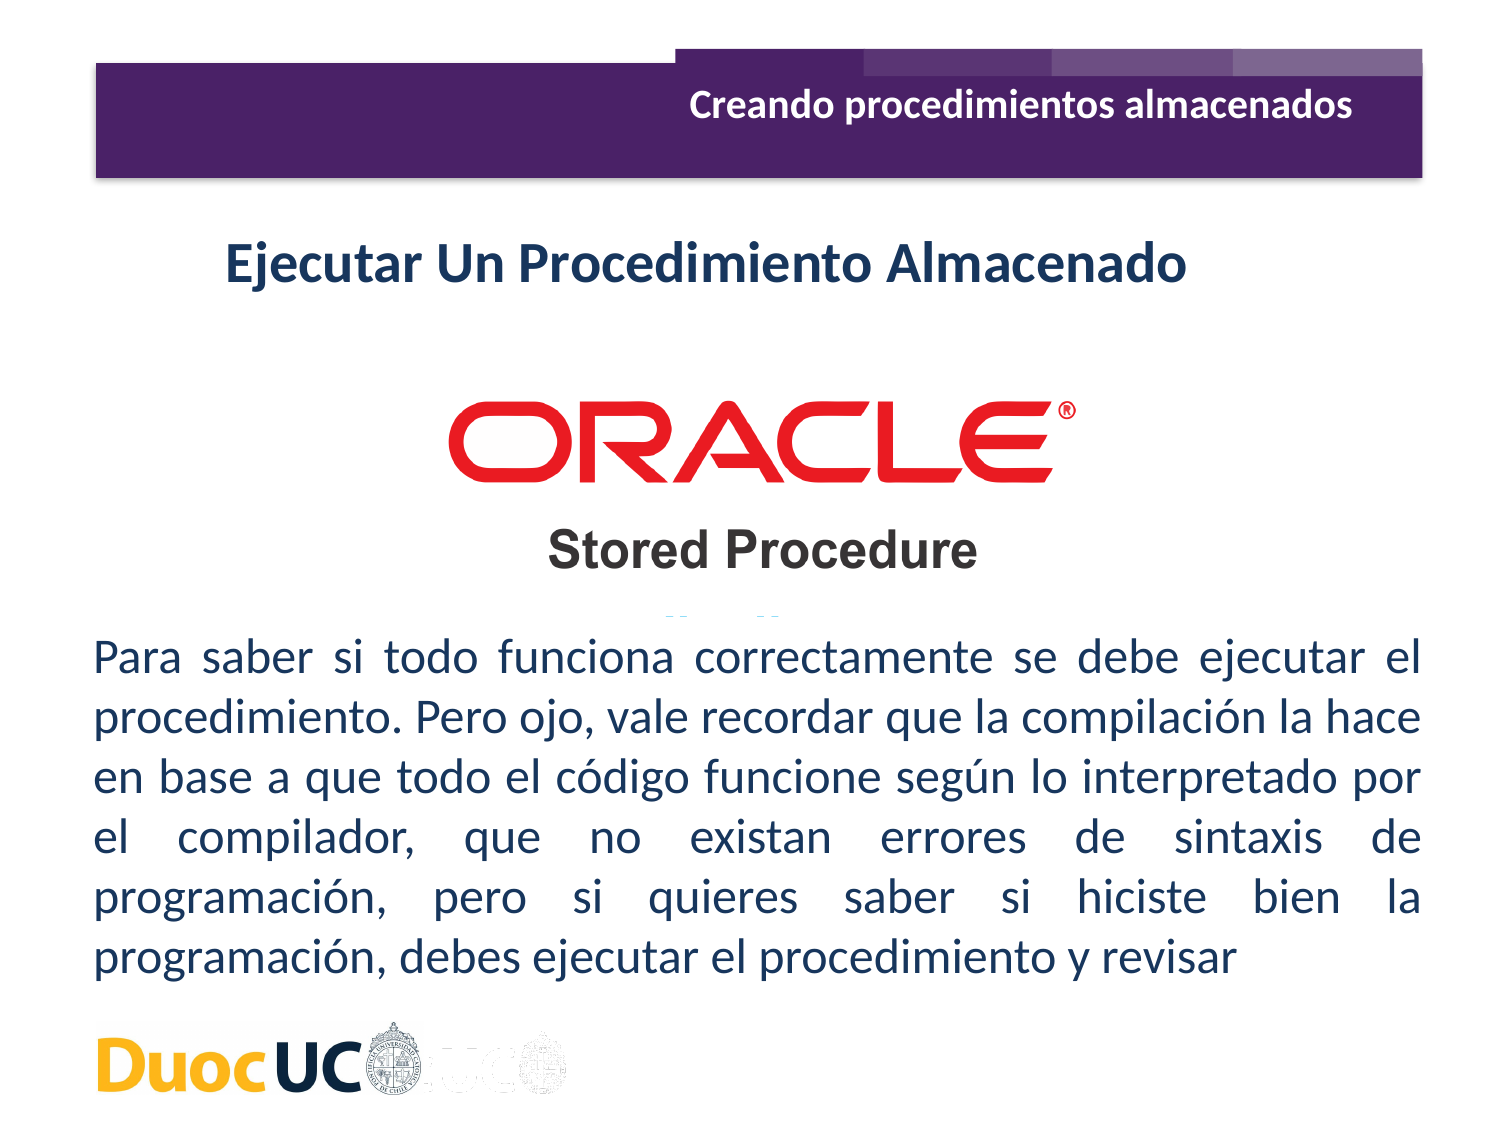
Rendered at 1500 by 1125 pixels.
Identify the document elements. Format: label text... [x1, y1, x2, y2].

text_box Creando procedimientos almacenados [614, 69, 1438, 136]
picture [287, 318, 1229, 617]
picture [96, 1021, 566, 1095]
text_box Ejecutar Un Procedimiento Almacenado [210, 217, 1228, 303]
text_box Para saber si todo funciona correctamente se debe ejecutar el procedimiento. Pero ojo, vale recordar que la compilación la hace en base a que todo el código funcione según lo interpretado por el compilador, que no existan errores de sintaxis de programación, pero si quieres saber si hiciste bien la programación, debes ejecutar el procedimiento y revisar [78, 616, 1438, 995]
